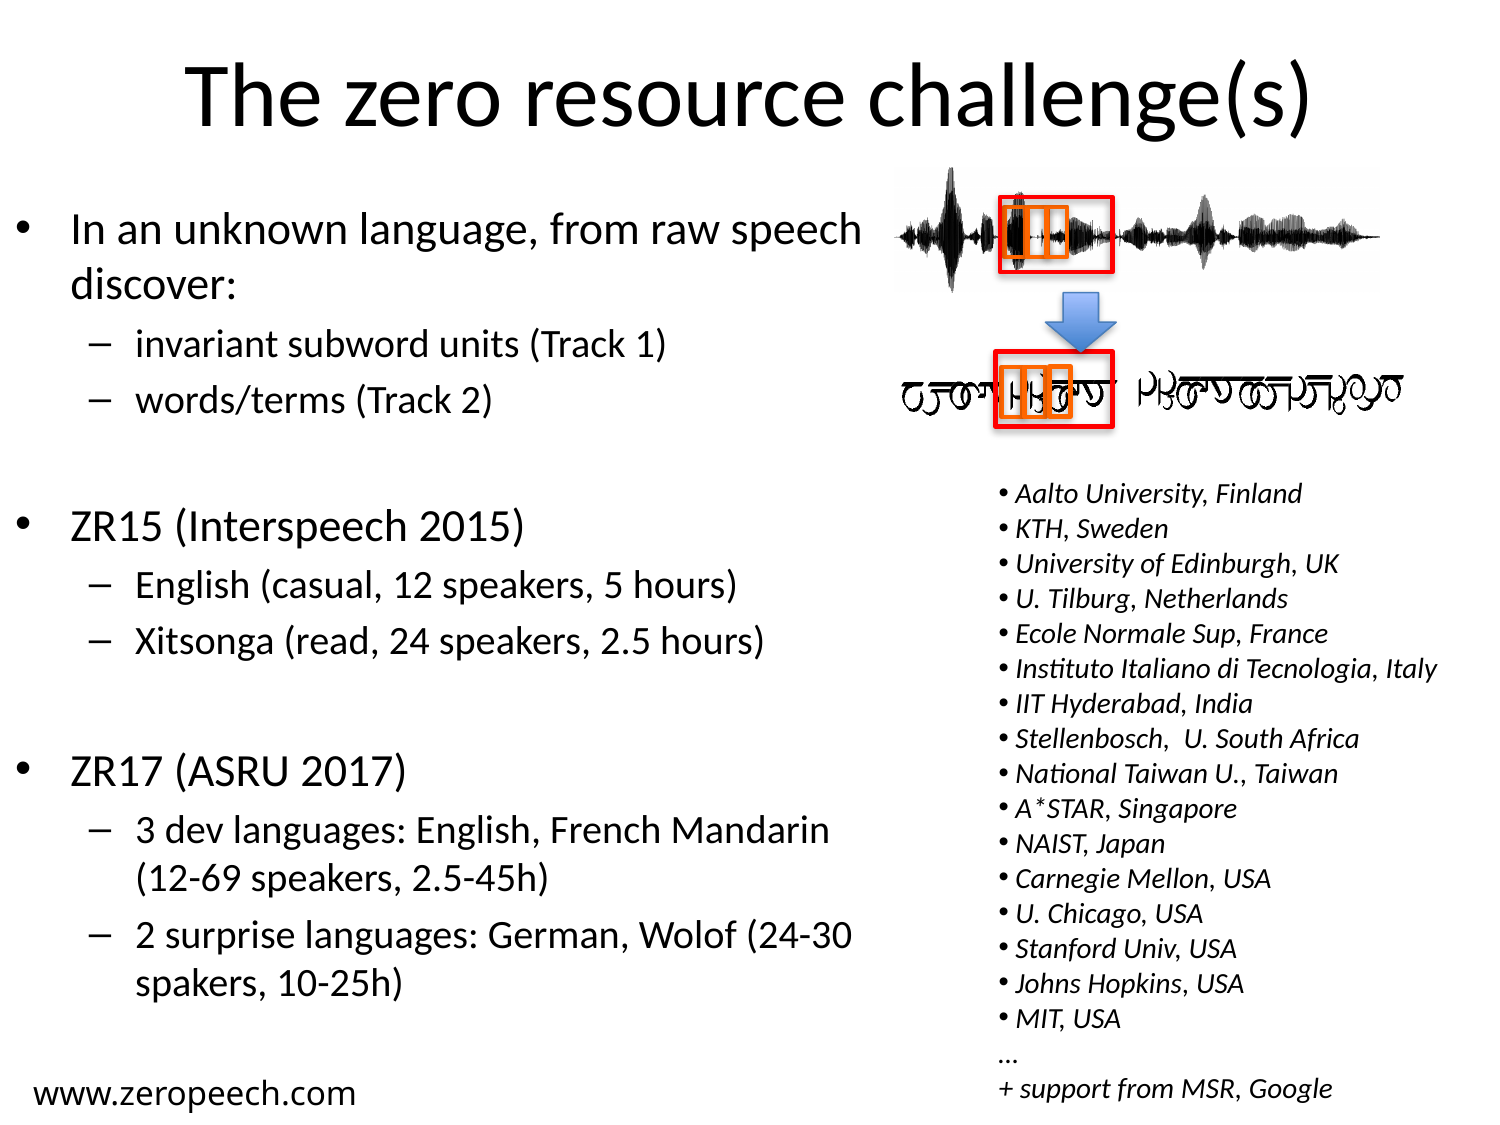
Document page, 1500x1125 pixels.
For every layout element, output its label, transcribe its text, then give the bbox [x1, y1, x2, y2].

list In an unknown language, from raw speech discover: invariant subword units (Track 1) words/terms (Track 2) ZR15 (Interspeech 2015) English (casual, 12 speakers, 5 hours) Xitsonga (read, 24 speakers, 2.5 hours) ZR17 (ASRU 2017) 3 dev languages: English, French Mandarin (12-69 speakers, 2.5-45h) 2 surprise languages: German, Wolof (24-30 spakers, 10-25h) [0, 191, 891, 1024]
text_box [1044, 302, 1117, 353]
text_box [995, 351, 1072, 357]
picture [890, 359, 1414, 429]
picture [893, 167, 1380, 293]
text_box www.zeropeech.com [18, 1065, 373, 1120]
text_box [1089, 351, 1113, 357]
title The zero resource challenge(s) [75, 0, 1425, 184]
text_box Aalto University, Finland KTH, Sweden University of Edinburgh, UK U. Tilburg, Netherlands Ecole Normale Sup, France Instituto Italiano di Tecnologia, Italy IIT Hyderabad, India Stellenbosch, U. South Africa National Taiwan U., Taiwan A*STAR, Singapore NAIST, Japan Carnegie Mellon, USA U. Chicago, USA Stanford Univ, USA Johns Hopkins, USA MIT, USA … + support from MSR, Google [983, 467, 1500, 1112]
